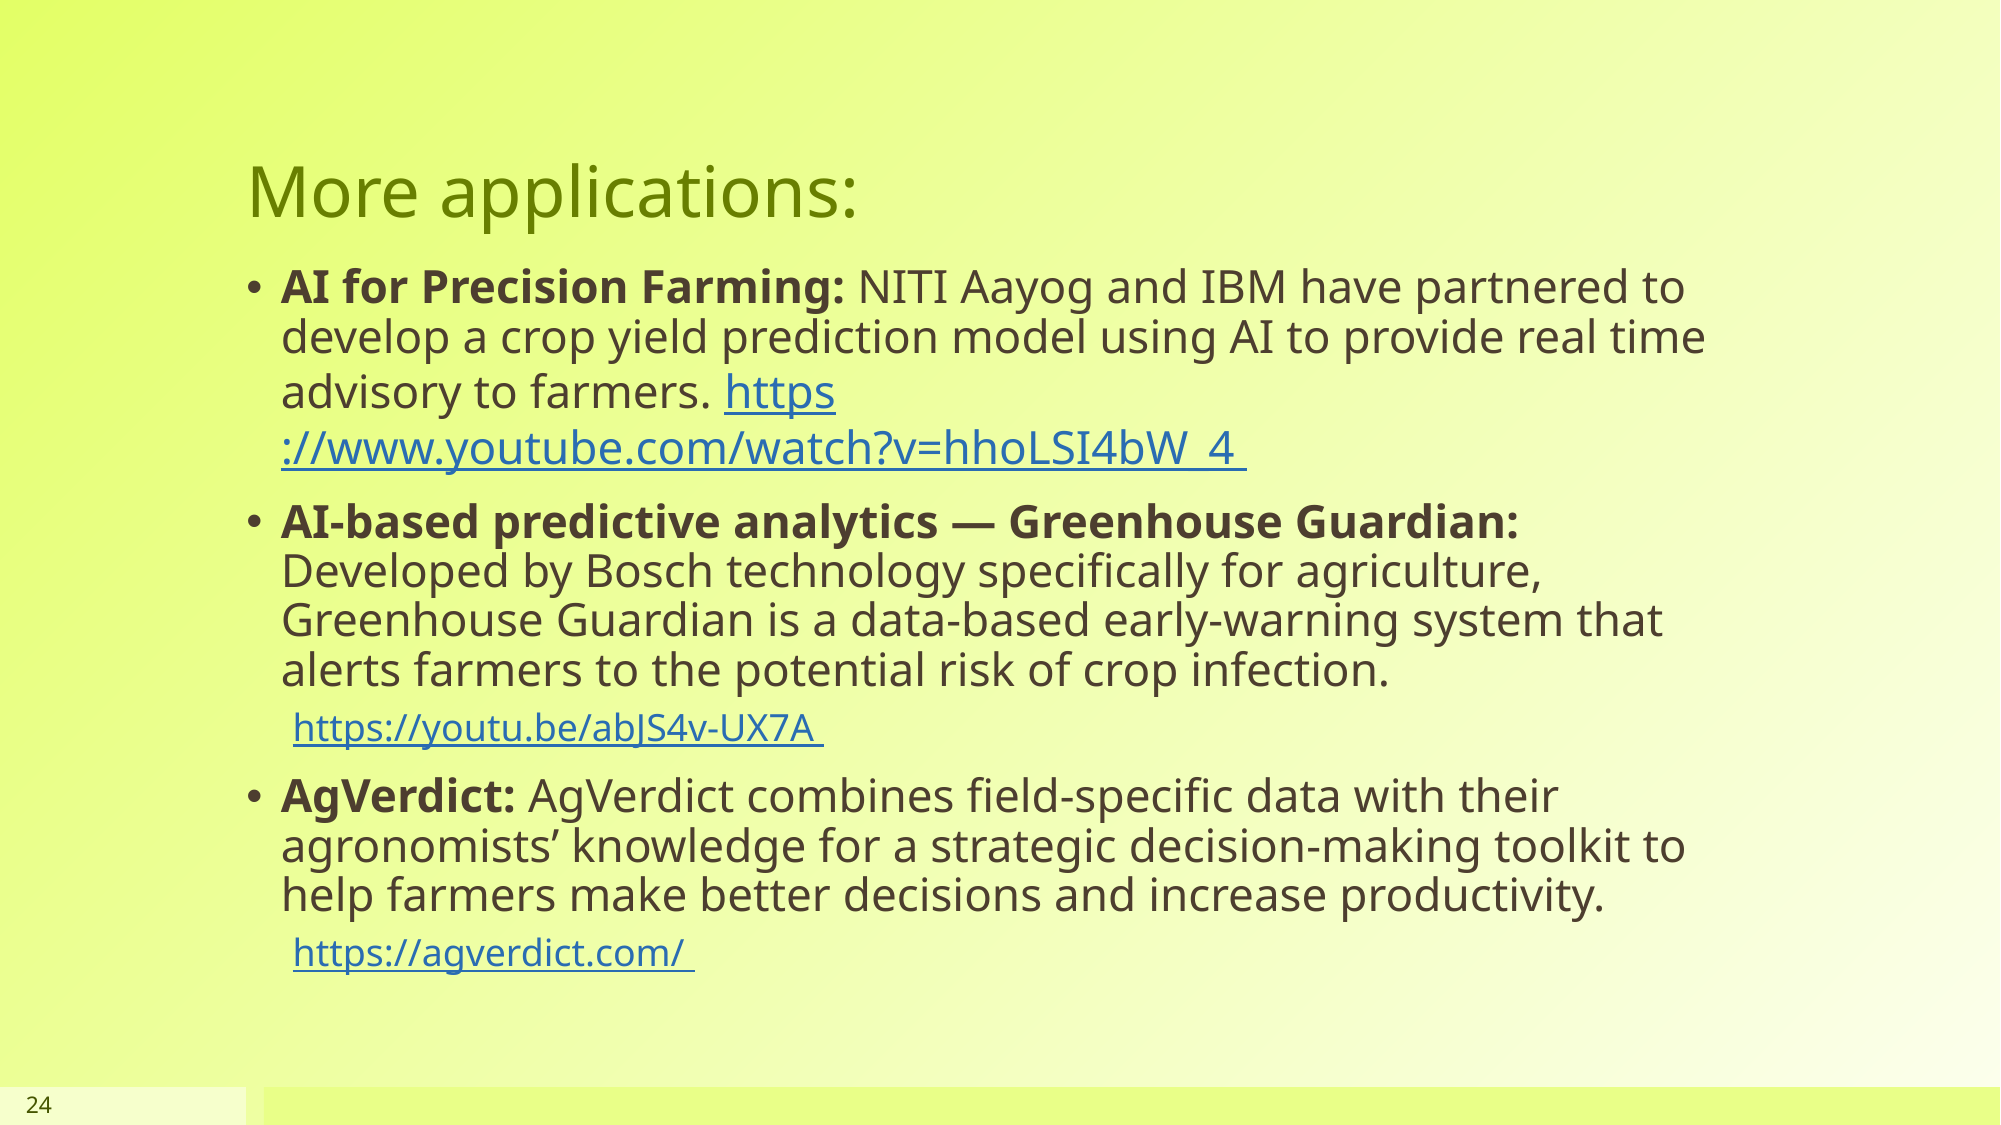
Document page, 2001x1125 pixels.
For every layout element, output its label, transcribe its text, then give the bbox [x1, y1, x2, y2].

list AI for Precision Farming: NITI Aayog and IBM have partnered to develop a crop yield prediction model using AI to provide real time advisory to farmers. https://www.youtube.com/watch?v=hhoLSI4bW_4 AI-based predictive analytics — Greenhouse Guardian: Developed by Bosch technology specifically for agriculture, Greenhouse Guardian is a data-based early-warning system that alerts farmers to the potential risk of crop infection. https://youtu.be/abJS4v-UX7A AgVerdict: AgVerdict combines field-specific data with their agronomists’ knowledge for a strategic decision-making toolkit to help farmers make better decisions and increase productivity. https://agverdict.com/ [231, 256, 1769, 1015]
title More applications: [231, 45, 1769, 240]
slide_number 24 [0, 1087, 68, 1125]
